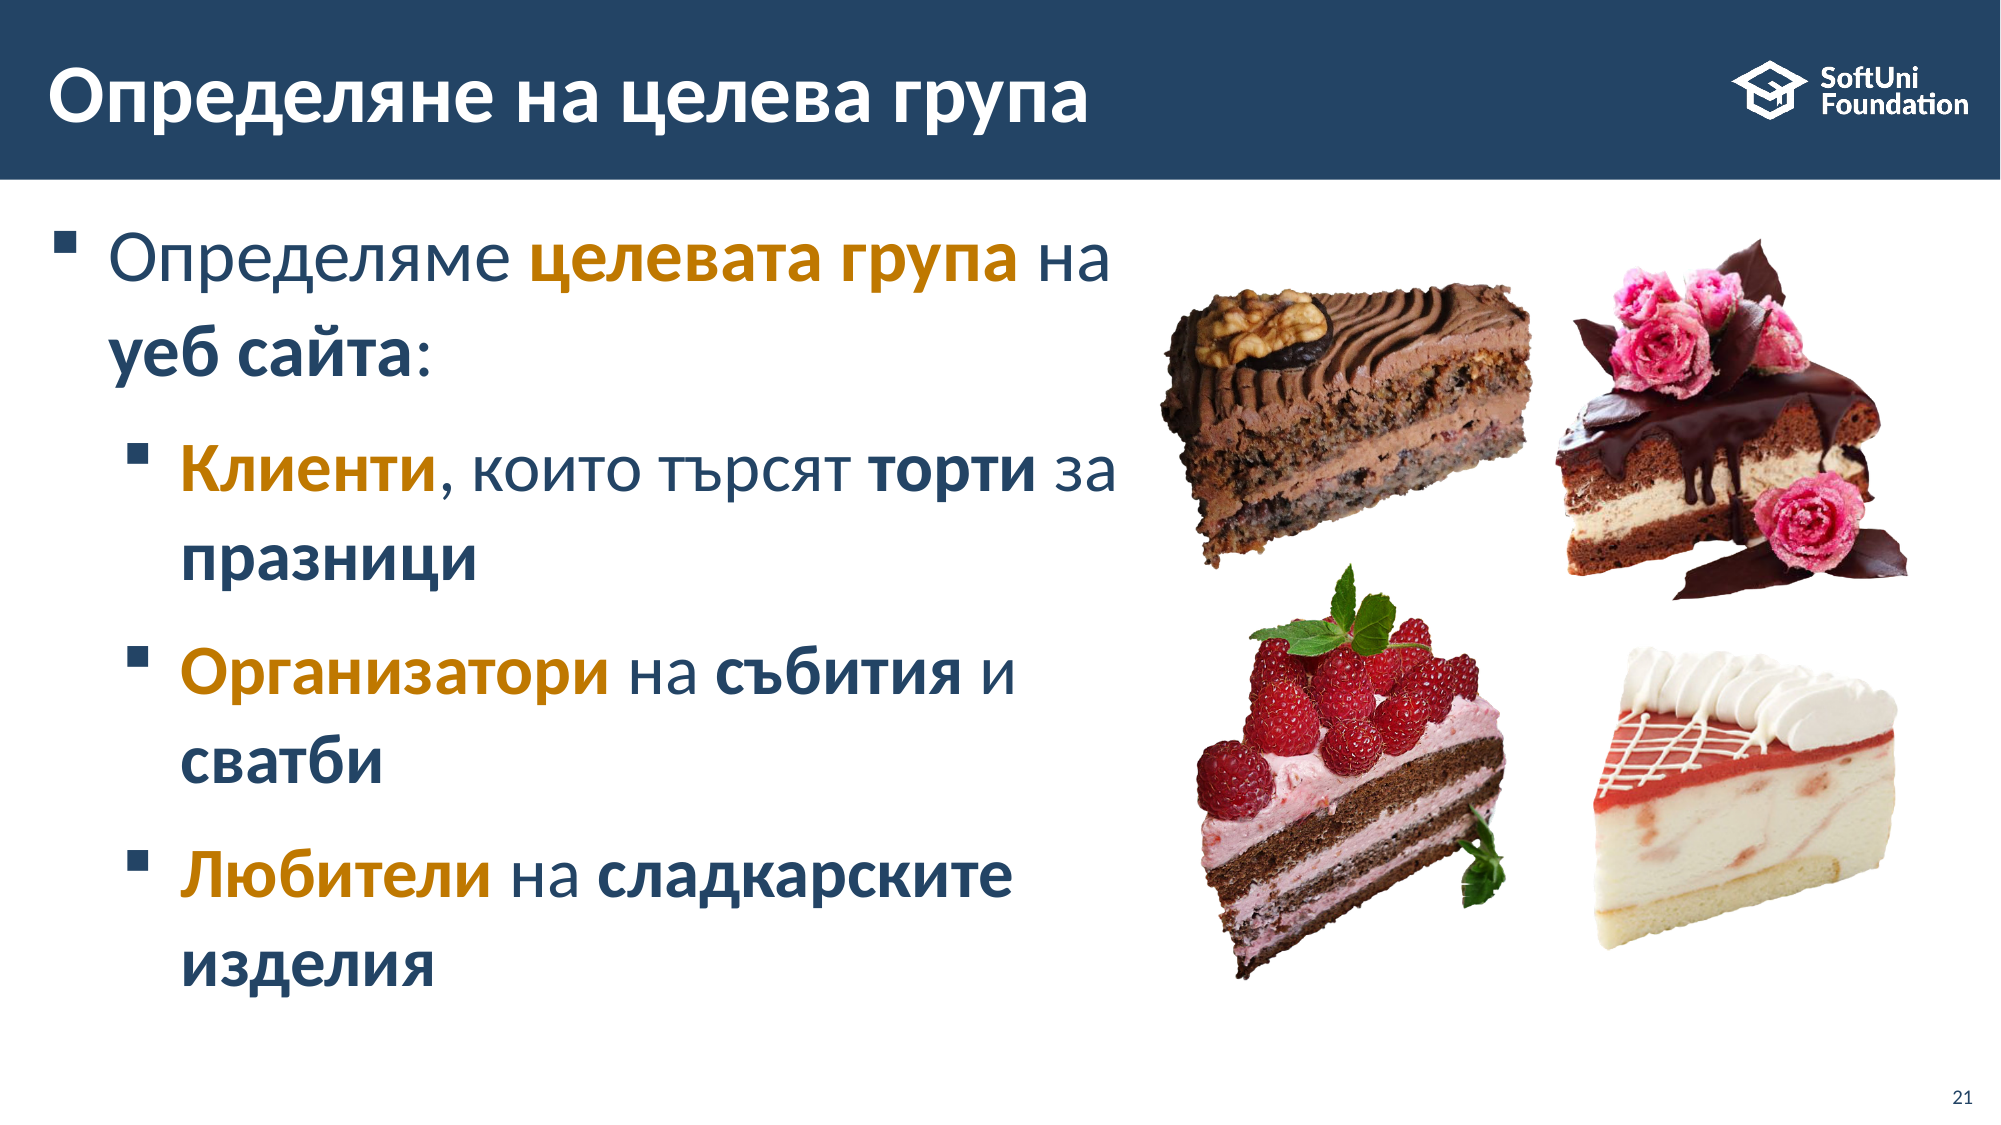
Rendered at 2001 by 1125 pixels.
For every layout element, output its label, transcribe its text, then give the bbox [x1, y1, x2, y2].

picture [1731, 60, 1968, 120]
picture [1139, 237, 1929, 991]
title Определяне на целева група [31, 16, 1716, 162]
list Определяме целевата група на уеб сайта: Клиенти, които търсят торти за празници Организатори на събития и сватби Любители на сладкарските изделия [31, 196, 1158, 1104]
slide_number 21 [1927, 1067, 1989, 1117]
